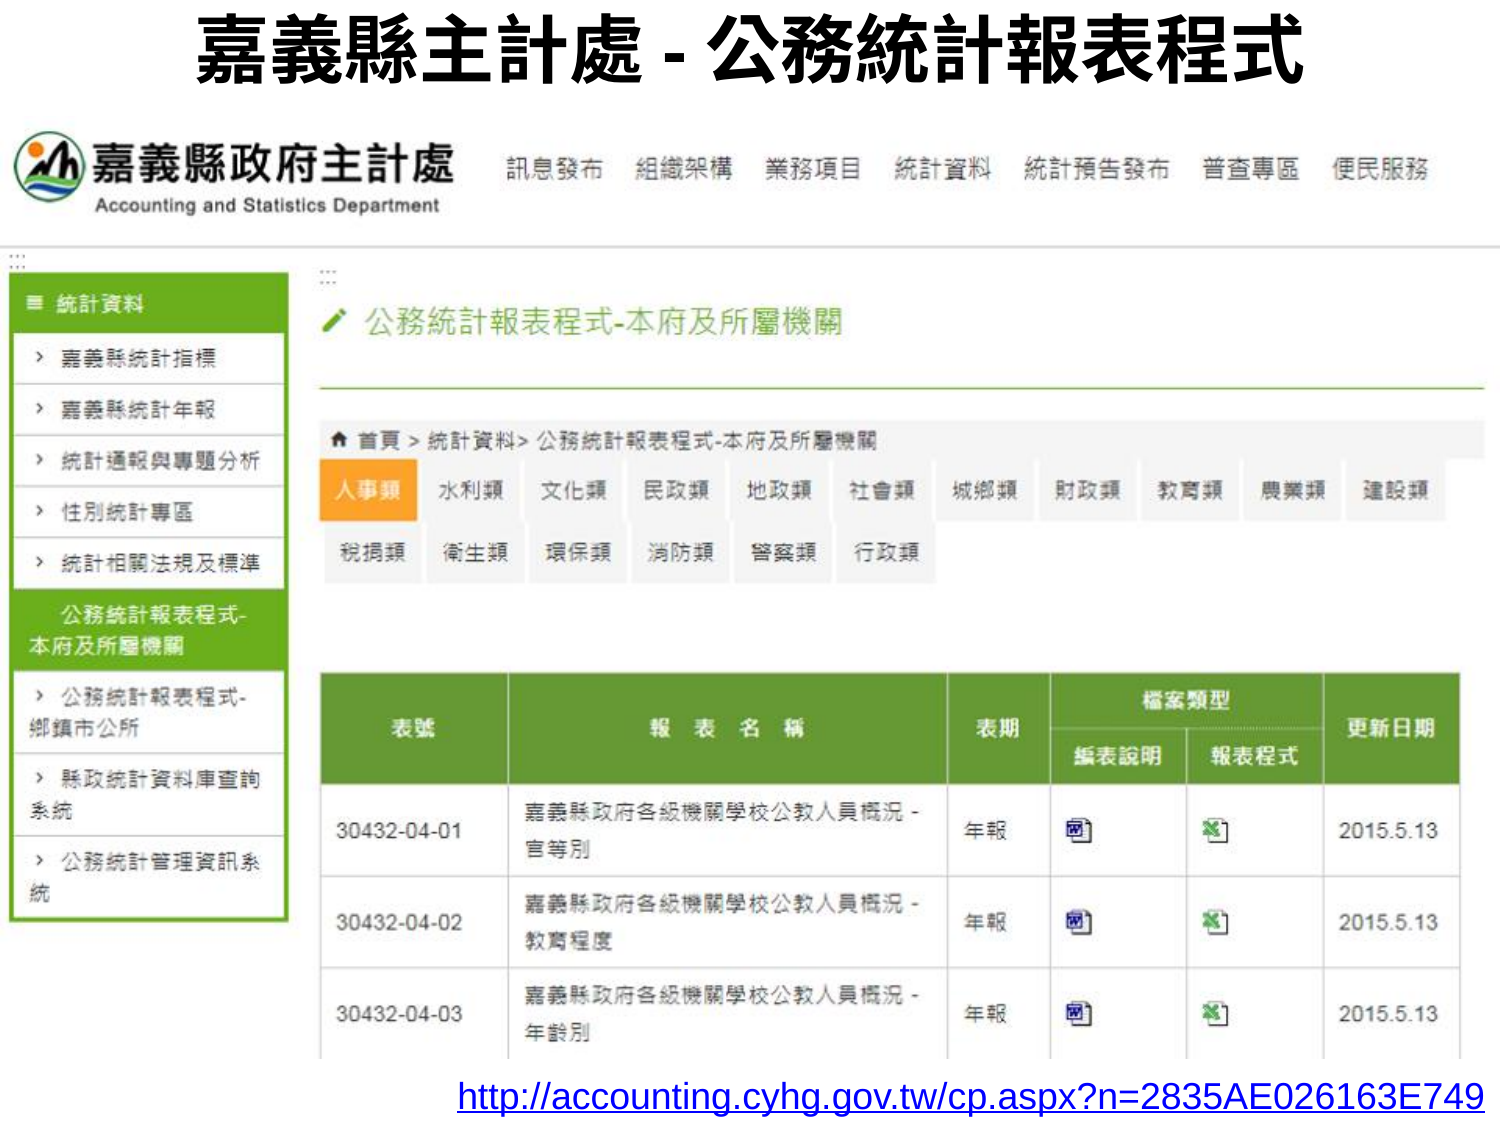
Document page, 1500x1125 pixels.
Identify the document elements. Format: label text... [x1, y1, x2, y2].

picture [0, 116, 1500, 1059]
text_box 嘉義縣主計處-公務統計報表程式 [0, 0, 1500, 116]
text_box http://accounting.cyhg.gov.tw/cp.aspx?n=2835AE026163E749 [0, 1065, 1500, 1125]
